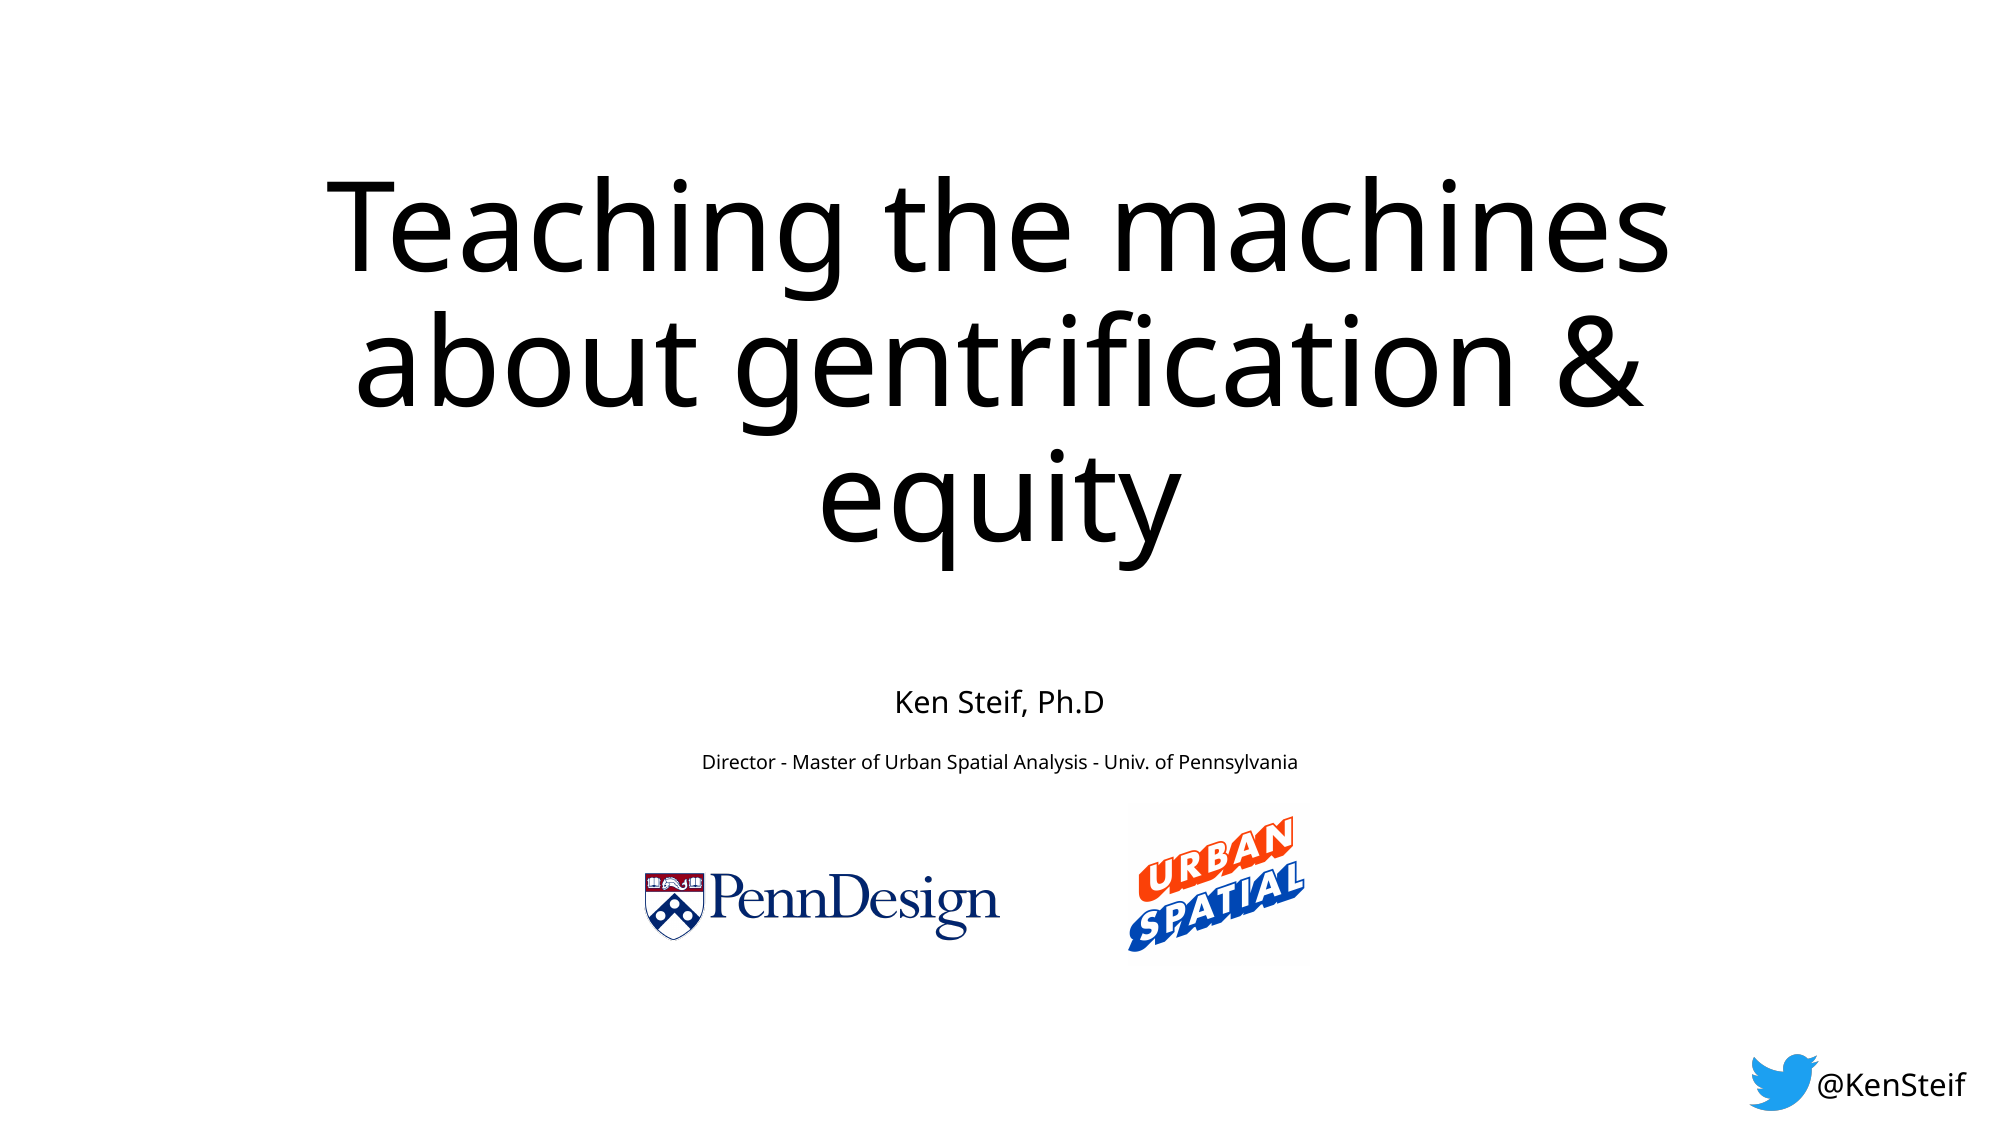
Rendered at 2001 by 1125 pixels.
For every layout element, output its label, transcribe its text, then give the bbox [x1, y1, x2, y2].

picture [1128, 803, 1310, 966]
text_box @KenSteif [1796, 1053, 1986, 1112]
picture [1749, 1054, 1819, 1112]
text_box Ken Steif, Ph.D Director - Master of Urban Spatial Analysis - Univ. of Pennsylvania [249, 678, 1750, 782]
picture [644, 872, 1000, 941]
title Teaching the machines about gentrification & equity [249, 184, 1750, 576]
